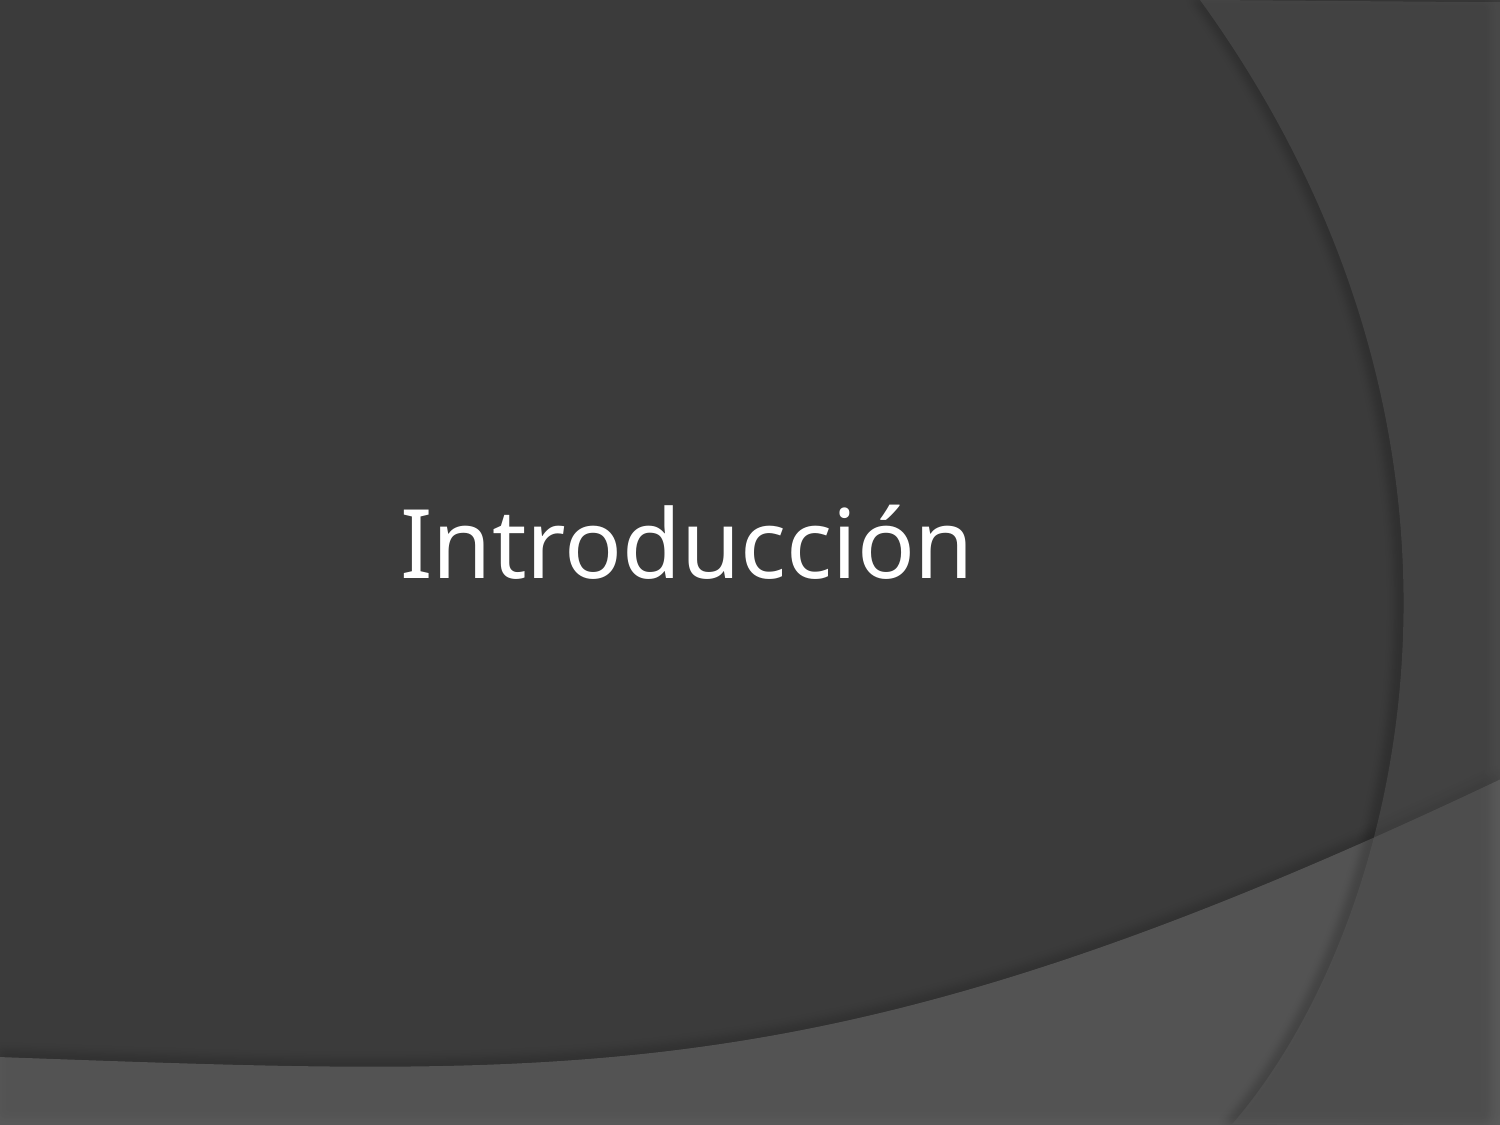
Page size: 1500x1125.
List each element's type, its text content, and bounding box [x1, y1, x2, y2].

title Introducción [75, 445, 1300, 634]
